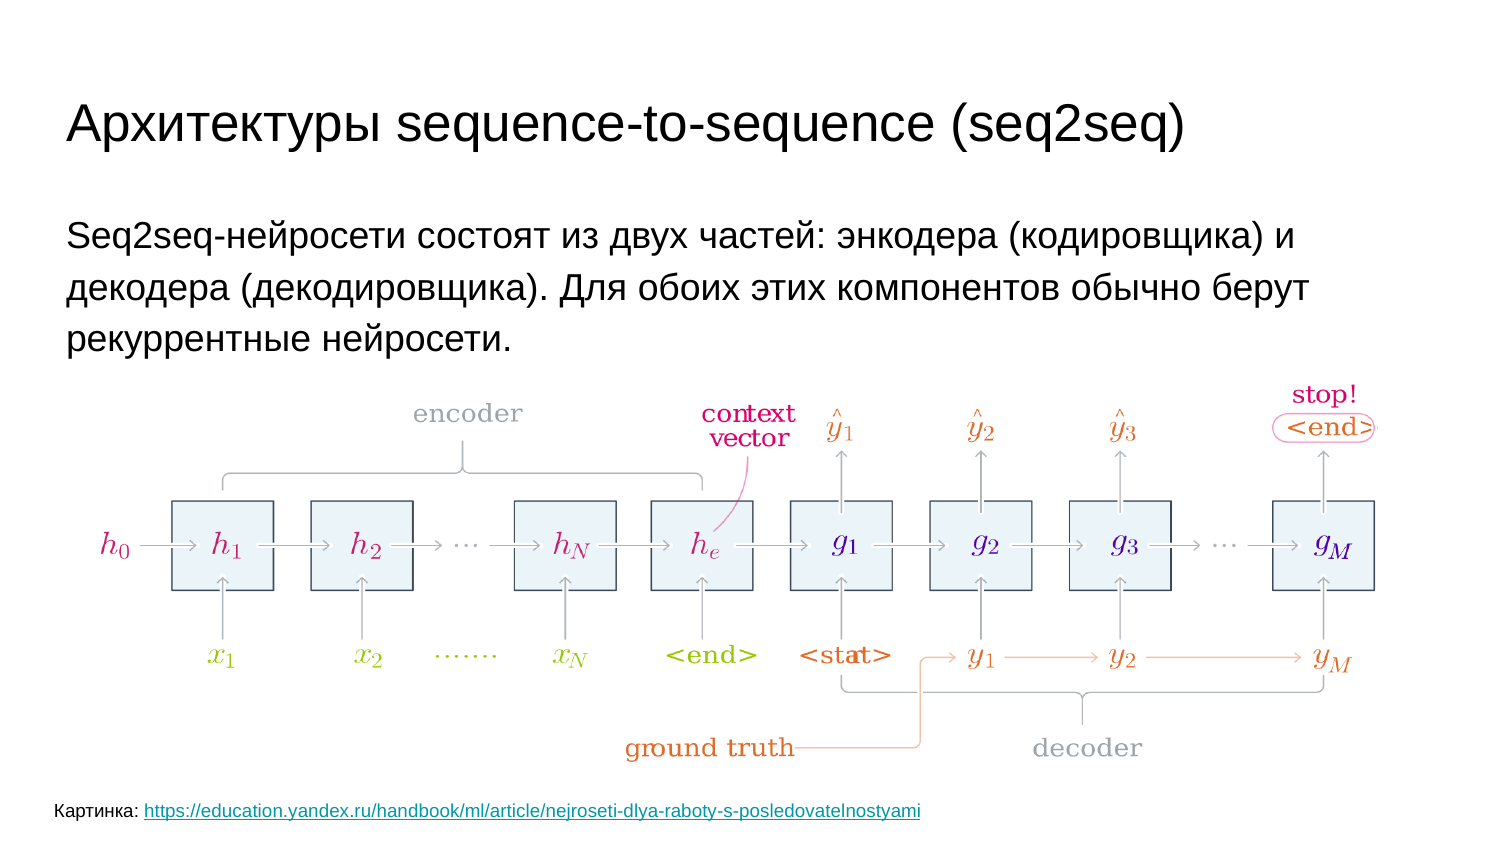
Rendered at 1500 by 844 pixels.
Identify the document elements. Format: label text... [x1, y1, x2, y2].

title Архитектуры sequence-to-sequence (seq2seq) [51, 72, 1449, 167]
text_box Картинка: https://education.yandex.ru/handbook/ml/article/nejroseti-dlya-raboty-s-posledovatelnostyami [38, 784, 1286, 837]
list Seq2seq-нейросети состоят из двух частей: энкодера (кодировщика) и декодера (декодировщика). Для обоих этих компонентов обычно берут рекуррентные нейросети. [51, 189, 1449, 750]
picture [96, 366, 1401, 802]
